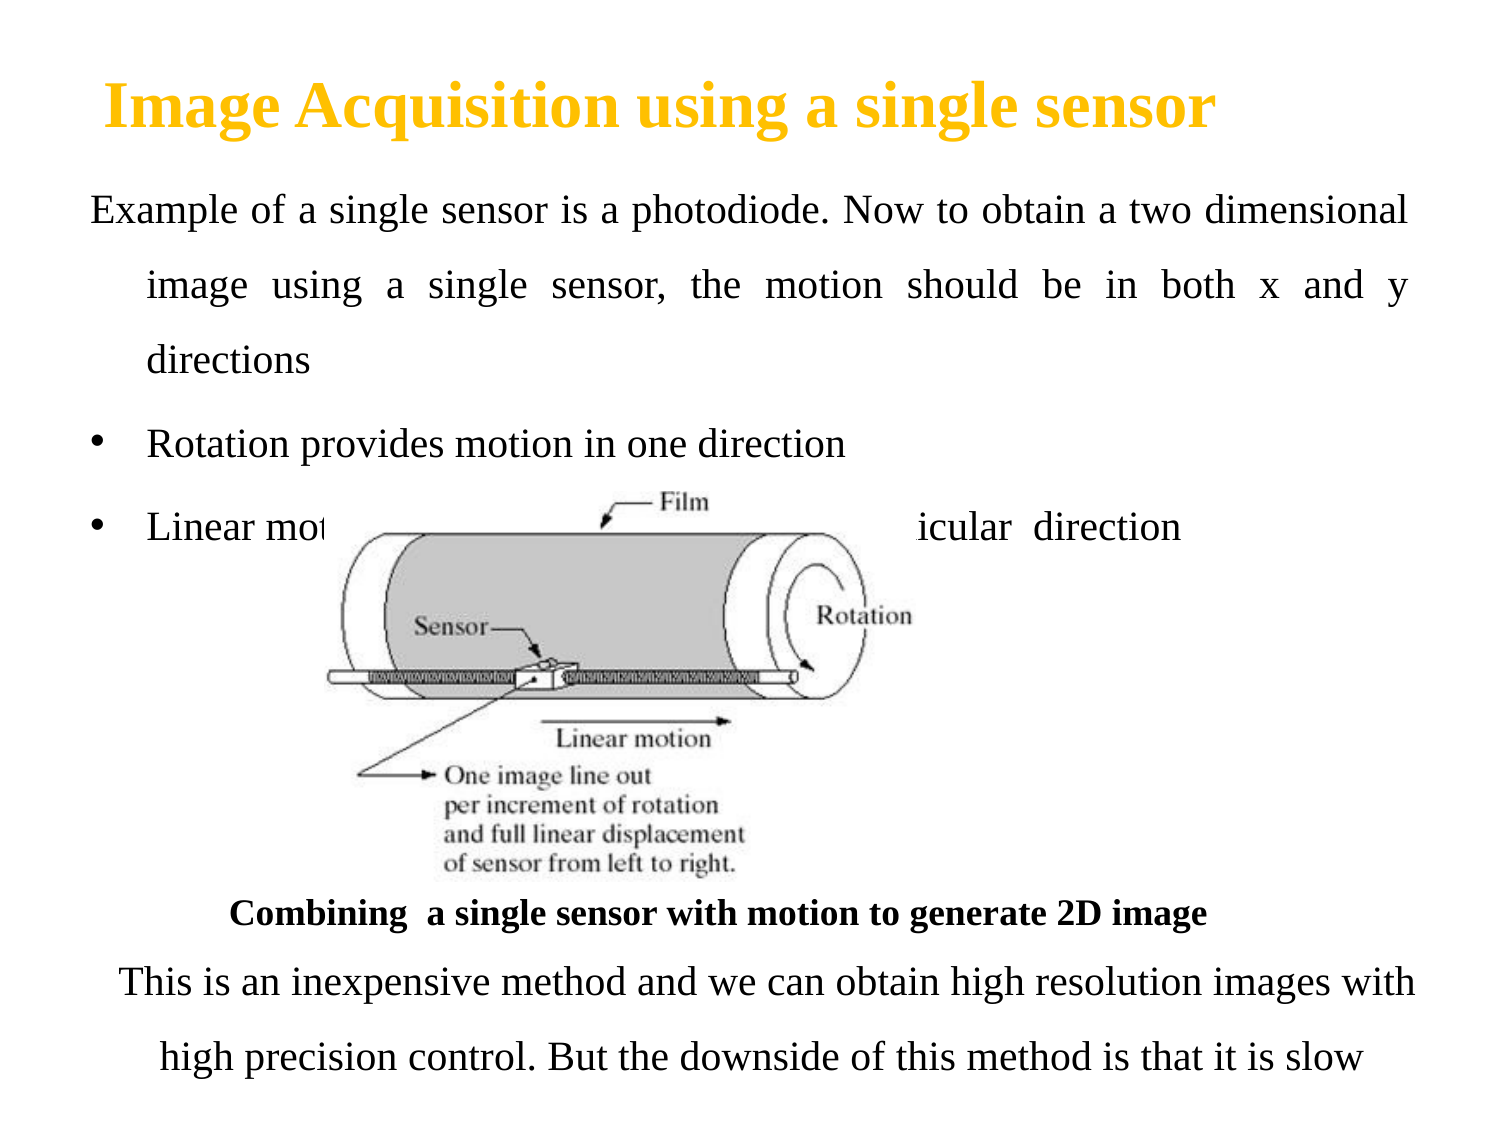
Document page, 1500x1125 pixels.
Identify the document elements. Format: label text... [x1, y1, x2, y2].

picture [324, 491, 916, 882]
text_box Combining a single sensor with motion to generate 2D image [171, 857, 1276, 921]
text_box This is an inexpensive method and we can obtain high resolution images with high precision control. But the downside of this method is that it is slow [88, 921, 1447, 1125]
title Image Acquisition using a single sensor [0, 7, 1344, 195]
list Example of a single sensor is a photodiode. Now to obtain a two dimensional image using a single sensor, the motion should be in both x and y directions Rotation provides motion in one direction Linear motion provides motion in the perpendicular direction [75, 149, 1425, 1125]
